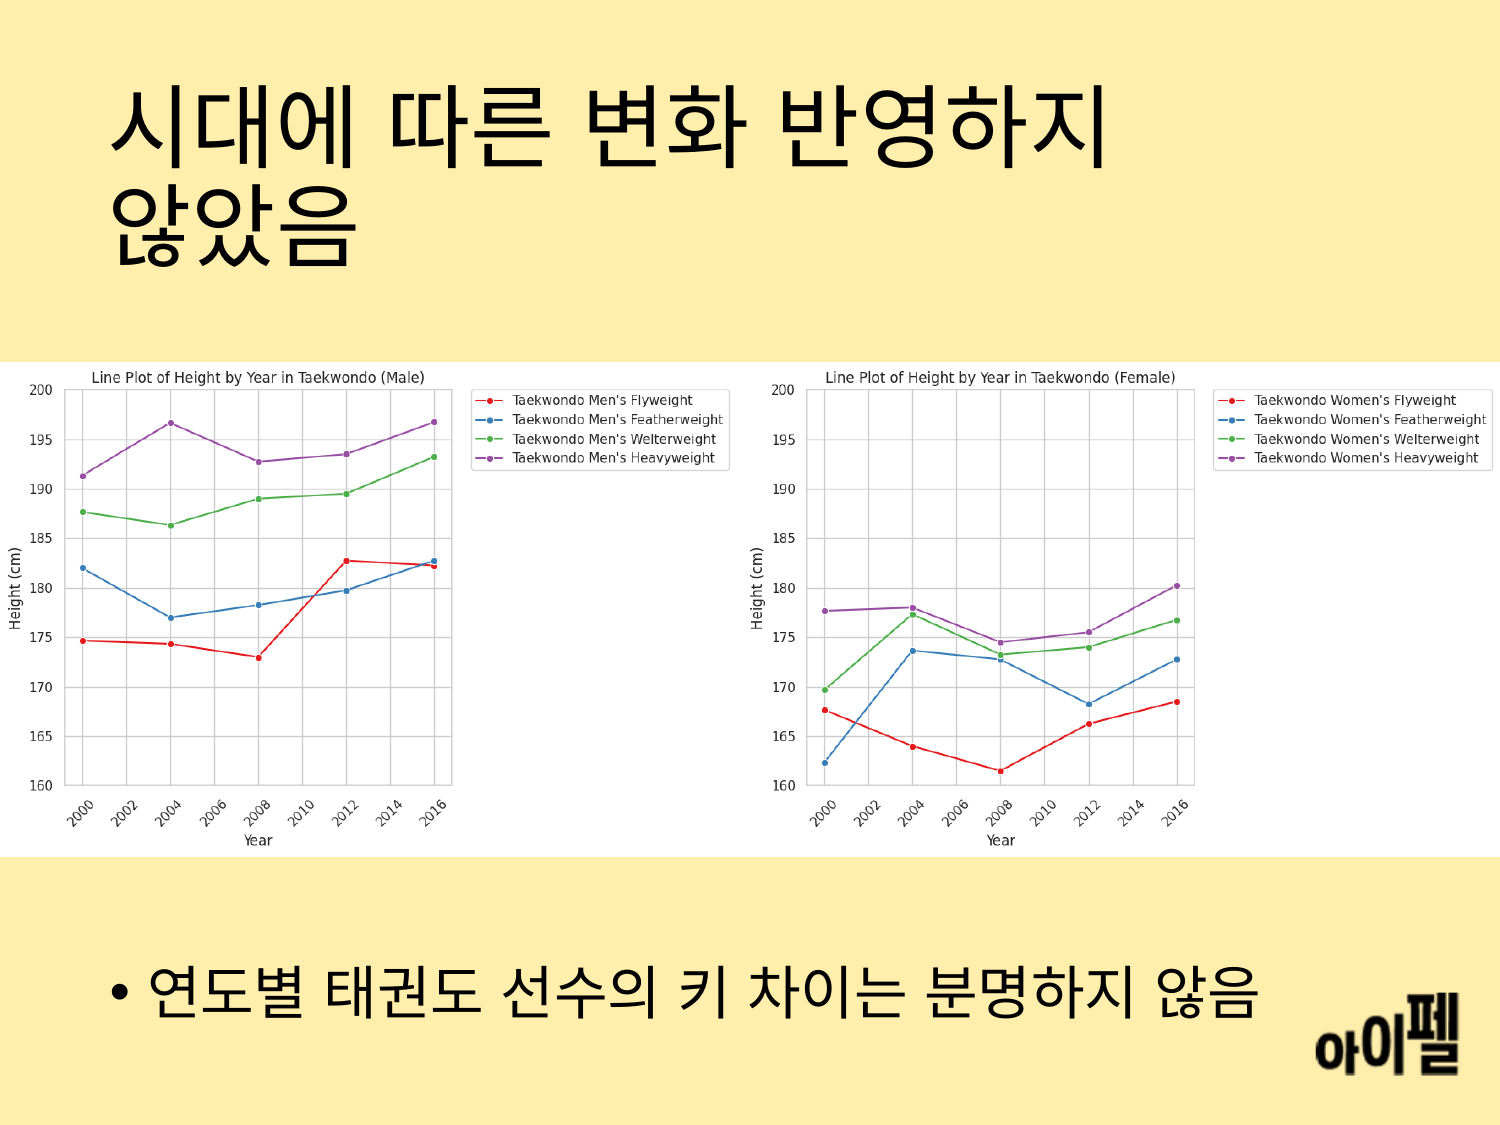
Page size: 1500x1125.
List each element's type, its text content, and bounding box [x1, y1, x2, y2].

picture [0, 362, 1500, 857]
list 연도별 태권도 선수의 키 차이는 분명하지 않음 [94, 931, 1389, 1064]
title 시대에 따른 변화 반영하지 않았음 [92, 70, 1386, 289]
picture [1252, 940, 1494, 1125]
